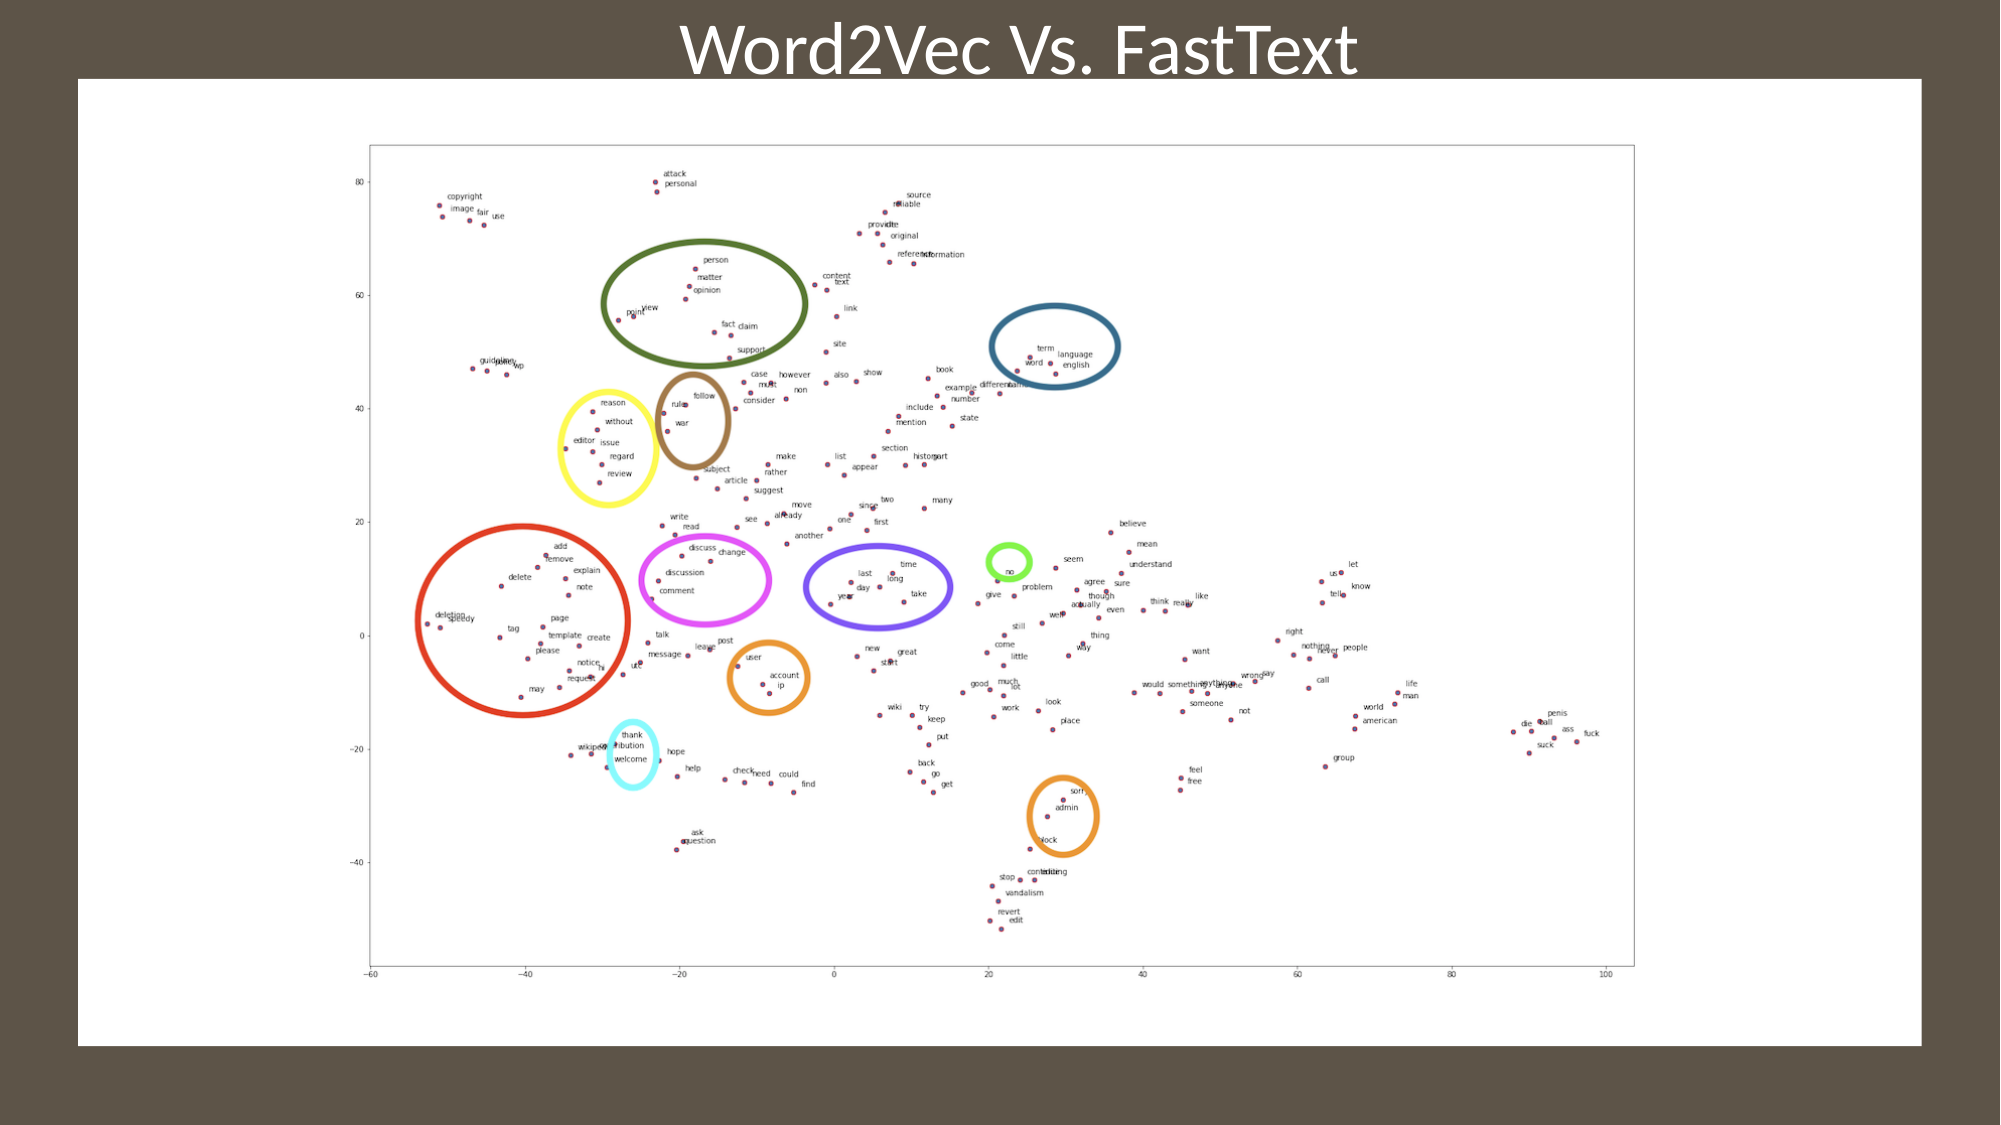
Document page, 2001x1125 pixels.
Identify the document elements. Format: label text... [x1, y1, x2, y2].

text_box Word2Vec Vs. FastText [664, 0, 1409, 97]
picture [349, 137, 1650, 988]
text_box [0, 0, 2000, 1125]
text_box [77, 78, 1923, 1047]
